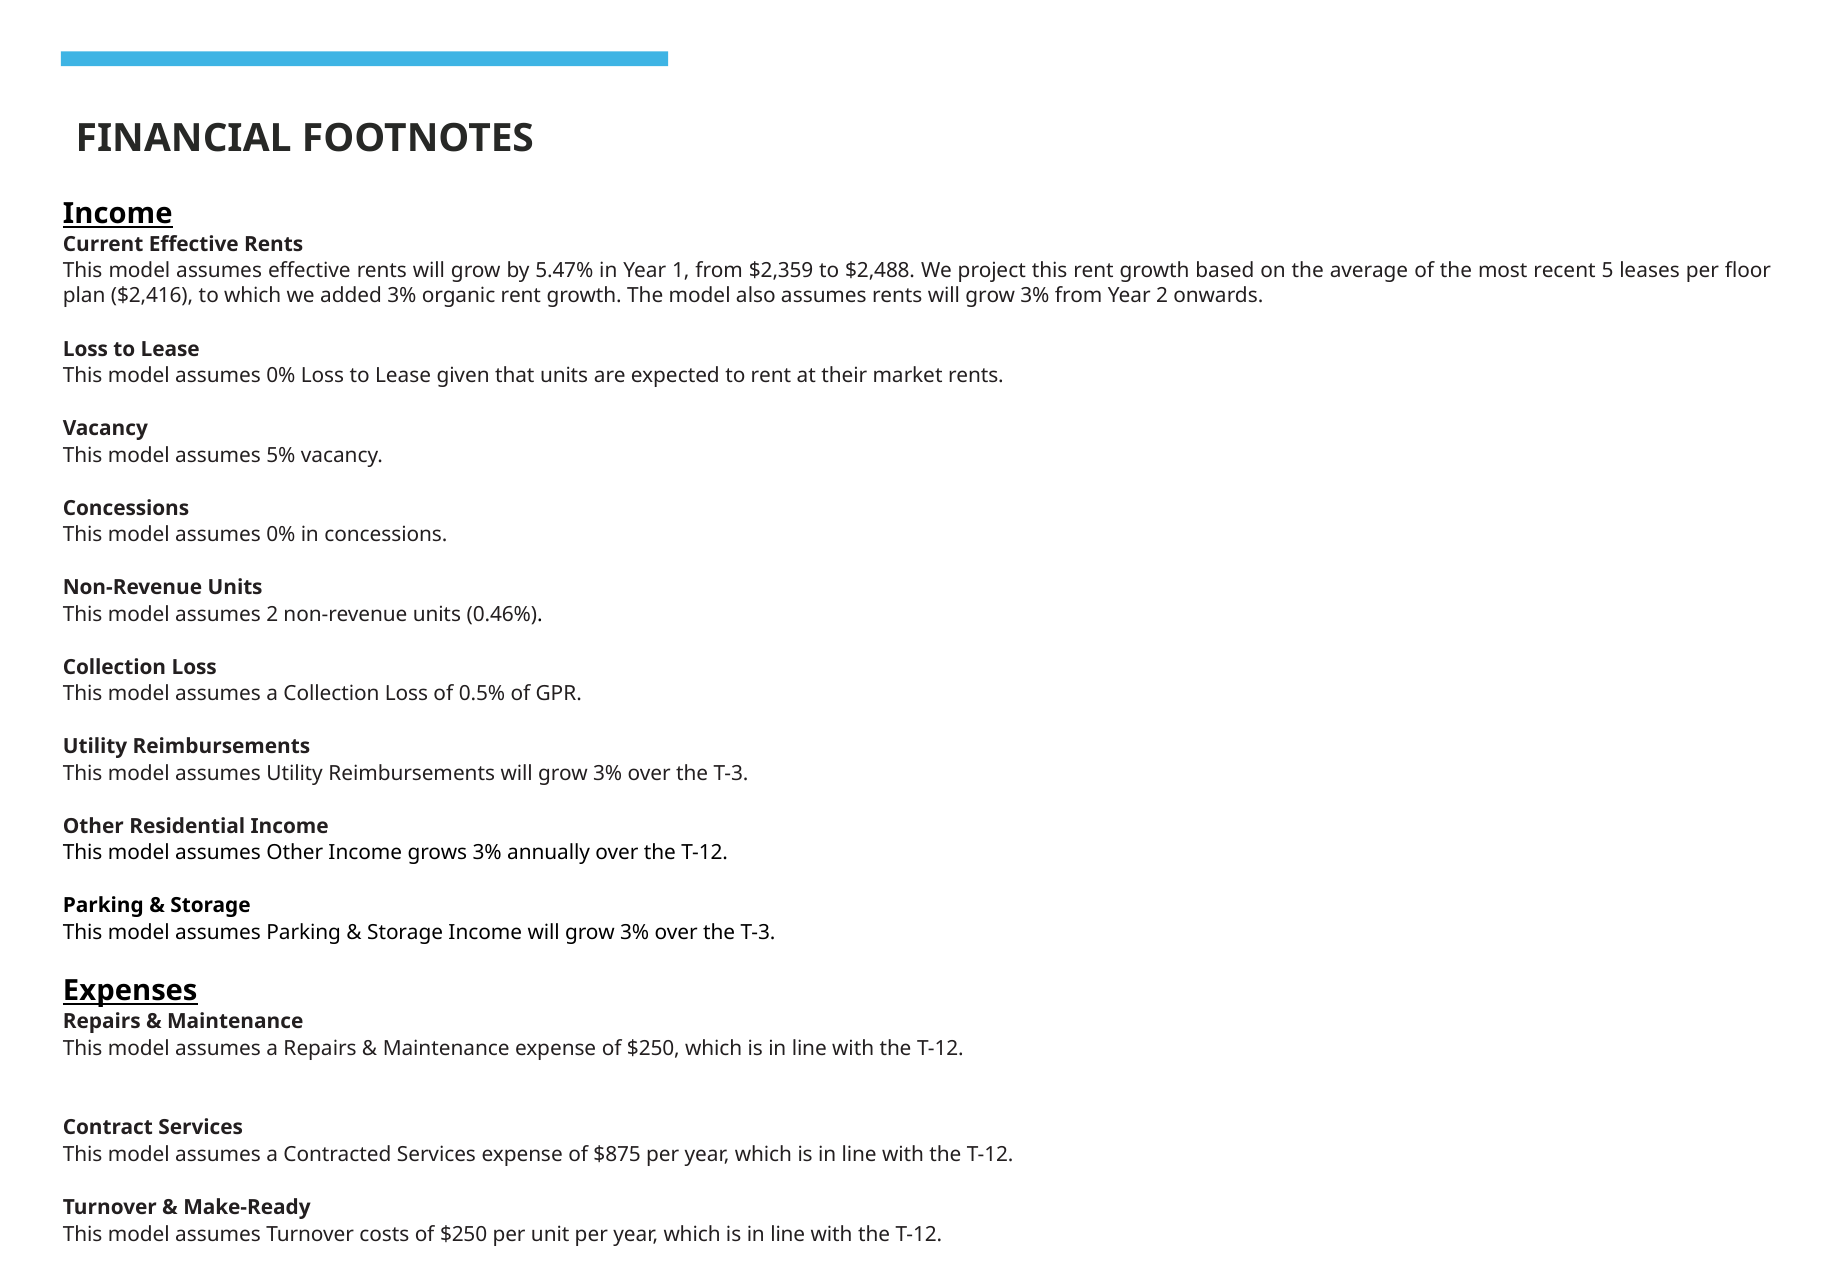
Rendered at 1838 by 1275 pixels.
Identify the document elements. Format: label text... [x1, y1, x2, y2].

text_box [60, 51, 669, 67]
text_box FINANCIAL FOOTNOTES [60, 103, 894, 167]
text_box Income Current Effective Rents This model assumes effective rents will grow by 5.47% in Year 1, from $2,359 to $2,488. We project this rent growth based on the average of the most recent 5 leases per floor plan ($2,416), to which we added 3% organic rent growth. The model also assumes rents will grow 3% from Year 2 onwards. Loss to Lease This model assumes 0% Loss to Lease given that units are expected to rent at their market rents. Vacancy This model assumes 5% vacancy. Concessions This model assumes 0% in concessions. Non-Revenue Units This model assumes 2 non-revenue units (0.46%). Collection Loss This model assumes a Collection Loss of 0.5% of GPR. Utility Reimbursements This model assumes Utility Reimbursements will grow 3% over the T-3. Other Residential Income This model assumes Other Income grows 3% annually over the T-12. Parking & Storage This model assumes Parking & Storage Income will grow 3% over the T-3. Expenses Repairs & Maintenance This model assumes a Repairs & Maintenance expense of $250, which is in line with the T-12. Contract Services This model assumes a Contracted Services expense of $875 per year, which is in line with the T-12. Turnover & Make-Ready This model assumes Turnover costs of $250 per unit per year, which is in line with the T-12. Personnel This model projects a Payroll expense of $1,600 per unit per year, which is in line with the T-12. Marketing & Advertising This model assumes a Marketing & Advertising expense of $225 per unit per year, which is in line with the T-12. General & Administrative This model projects a General & Administrative expense of $450 per unit per year, which is in line with the T-12. Utilities This model project a Utilities expense of $900 per unit per year, which is in line with the T-12. Insurance This model assumes an Insurance expense of $1,900 per unit per year, which is in line with the T-1, and recent insurance rates in South Florida. Real Estate Taxes This model reassessed Real Estate Taxes at 80% of the price. In addition, a 4% early payment discount was applied. Management Fee This model projects a Management Fee of 3.00% of Effective Gross Income. Replacement Reserves This model assumes a Replacement Reserves expense of $250 per unit per year. [60, 192, 1772, 1275]
